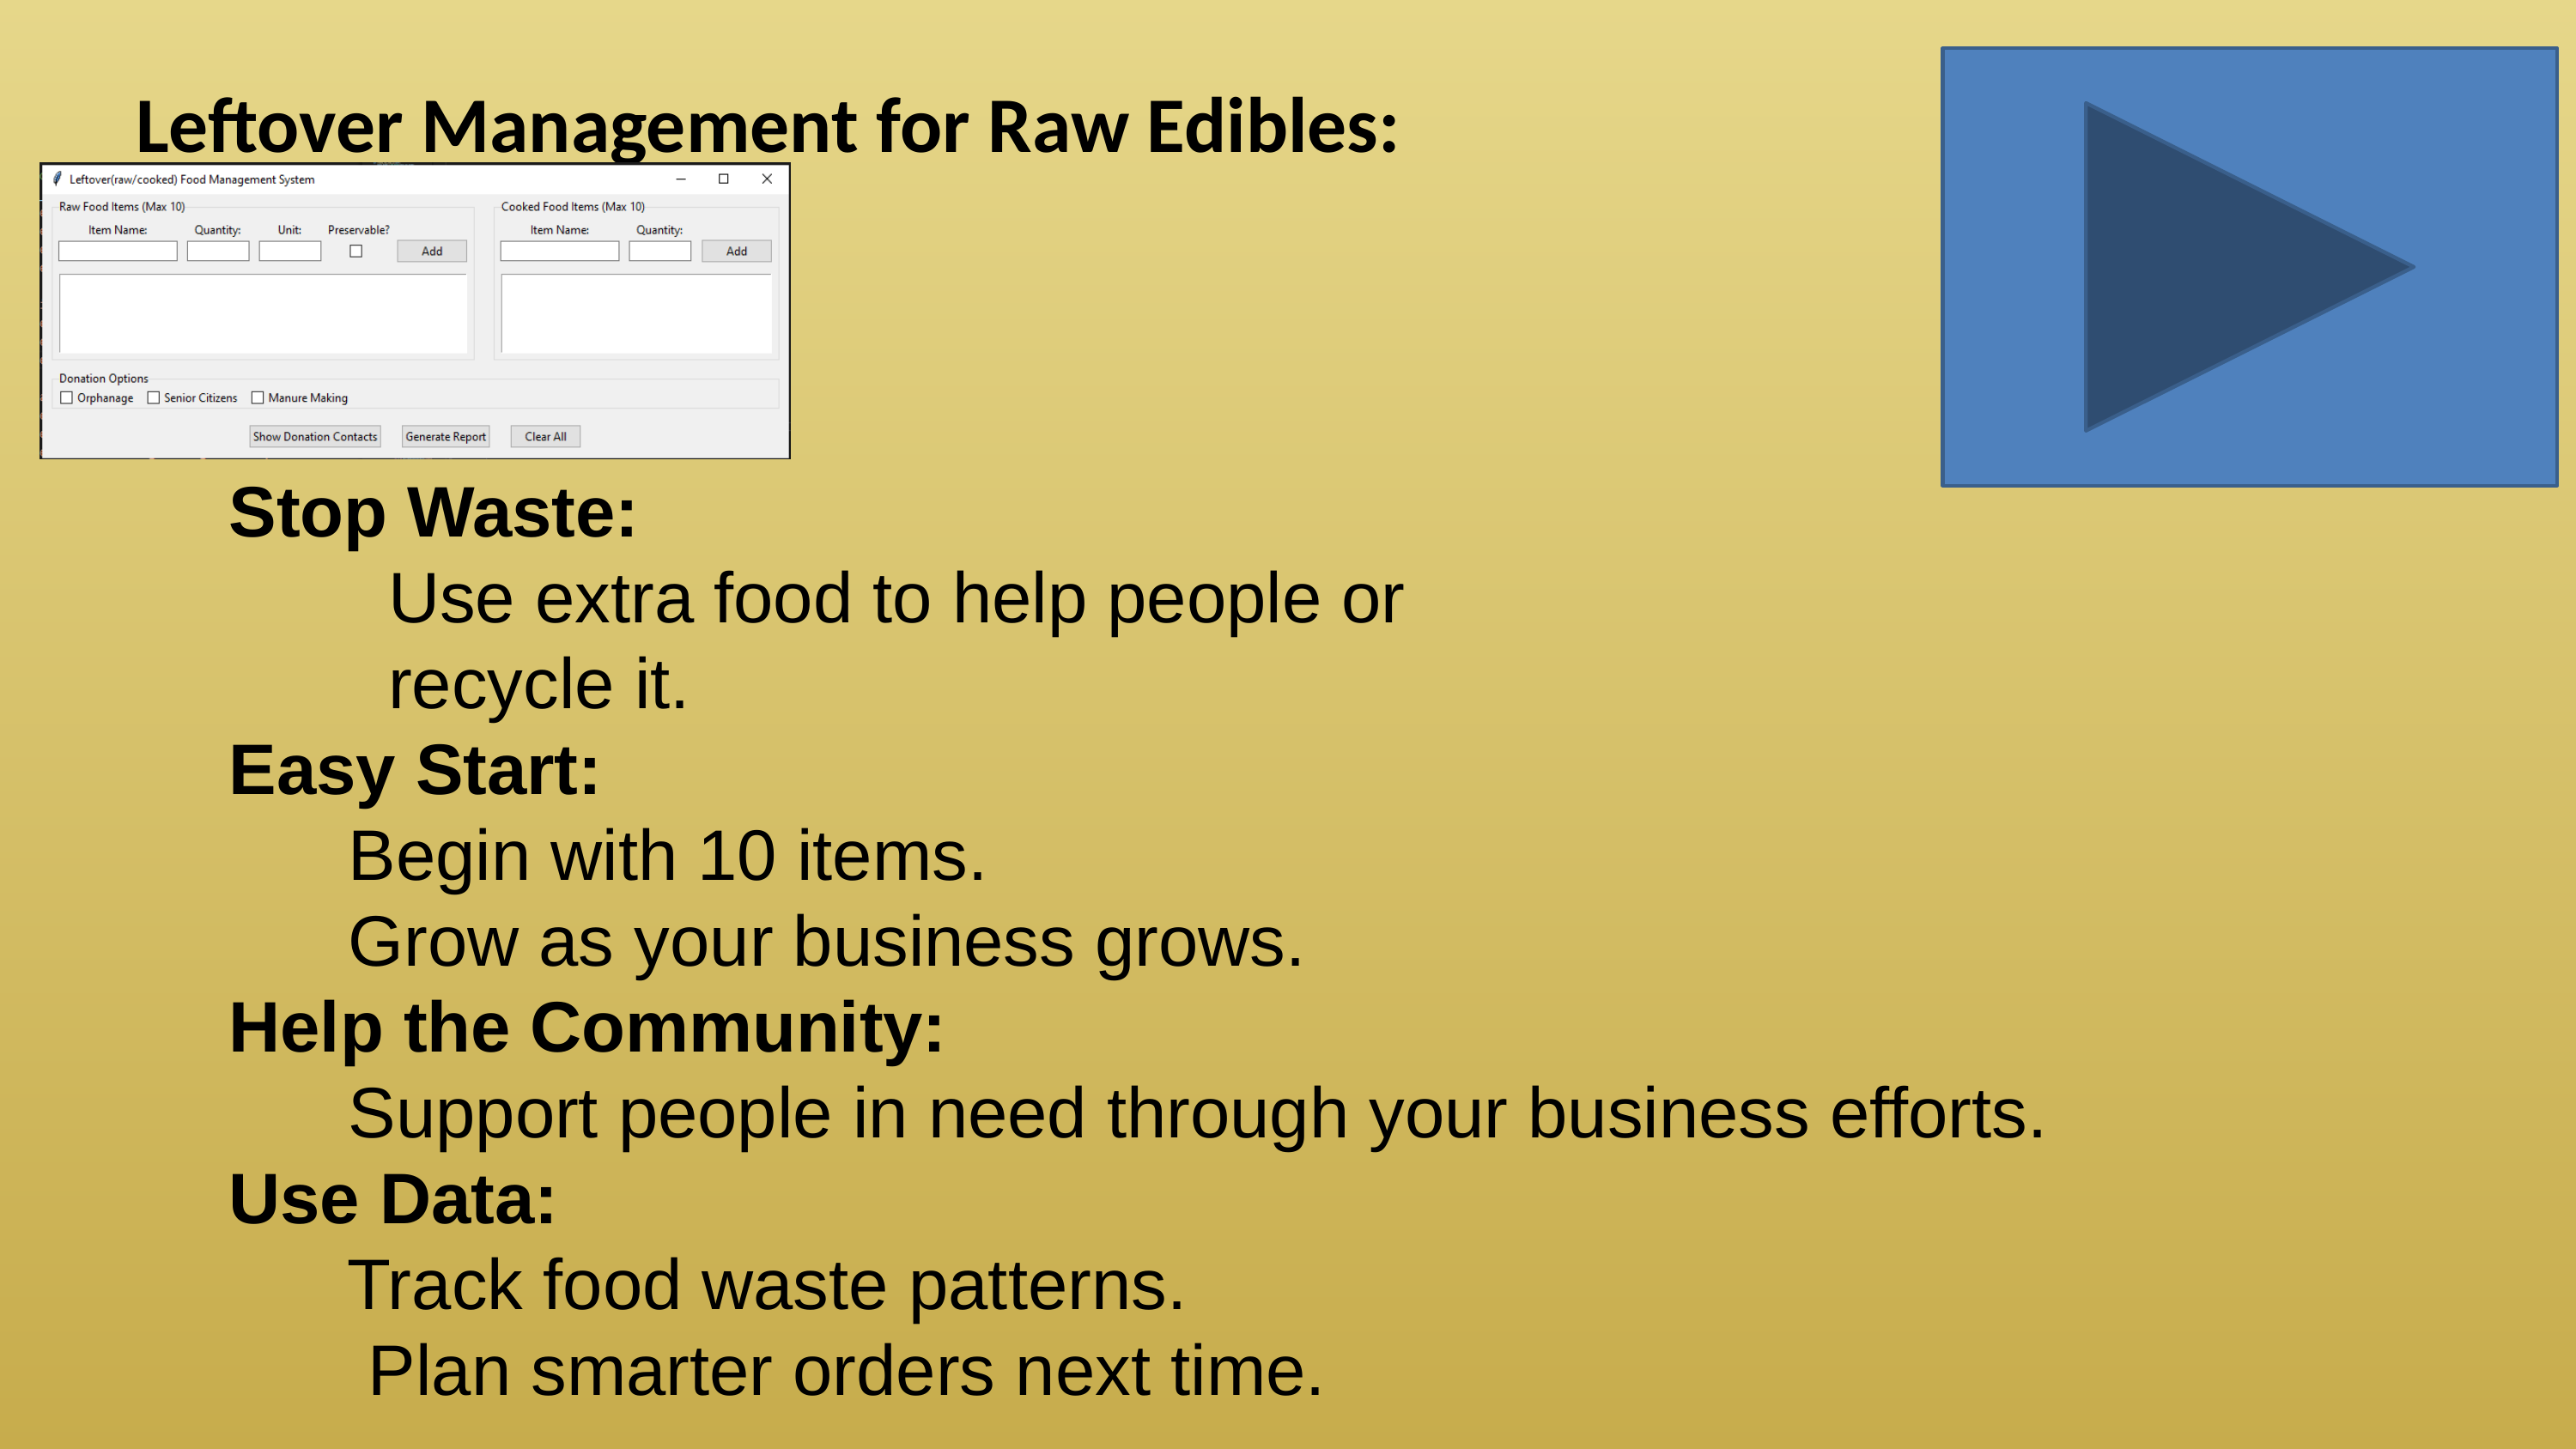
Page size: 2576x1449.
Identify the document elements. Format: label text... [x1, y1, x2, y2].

picture [39, 161, 792, 459]
text_box Stop Waste: Use extra food to help people or recycle it. Easy Start: Begin with 10 items. Grow as your business grows. Help the Community: Support people in need through your business efforts. Use Data: Track food waste patterns. Plan smarter orders next time. [216, 458, 2063, 1416]
title Leftover Management for Raw Edibles: [4, 16, 1533, 224]
text_box [1941, 46, 2559, 488]
